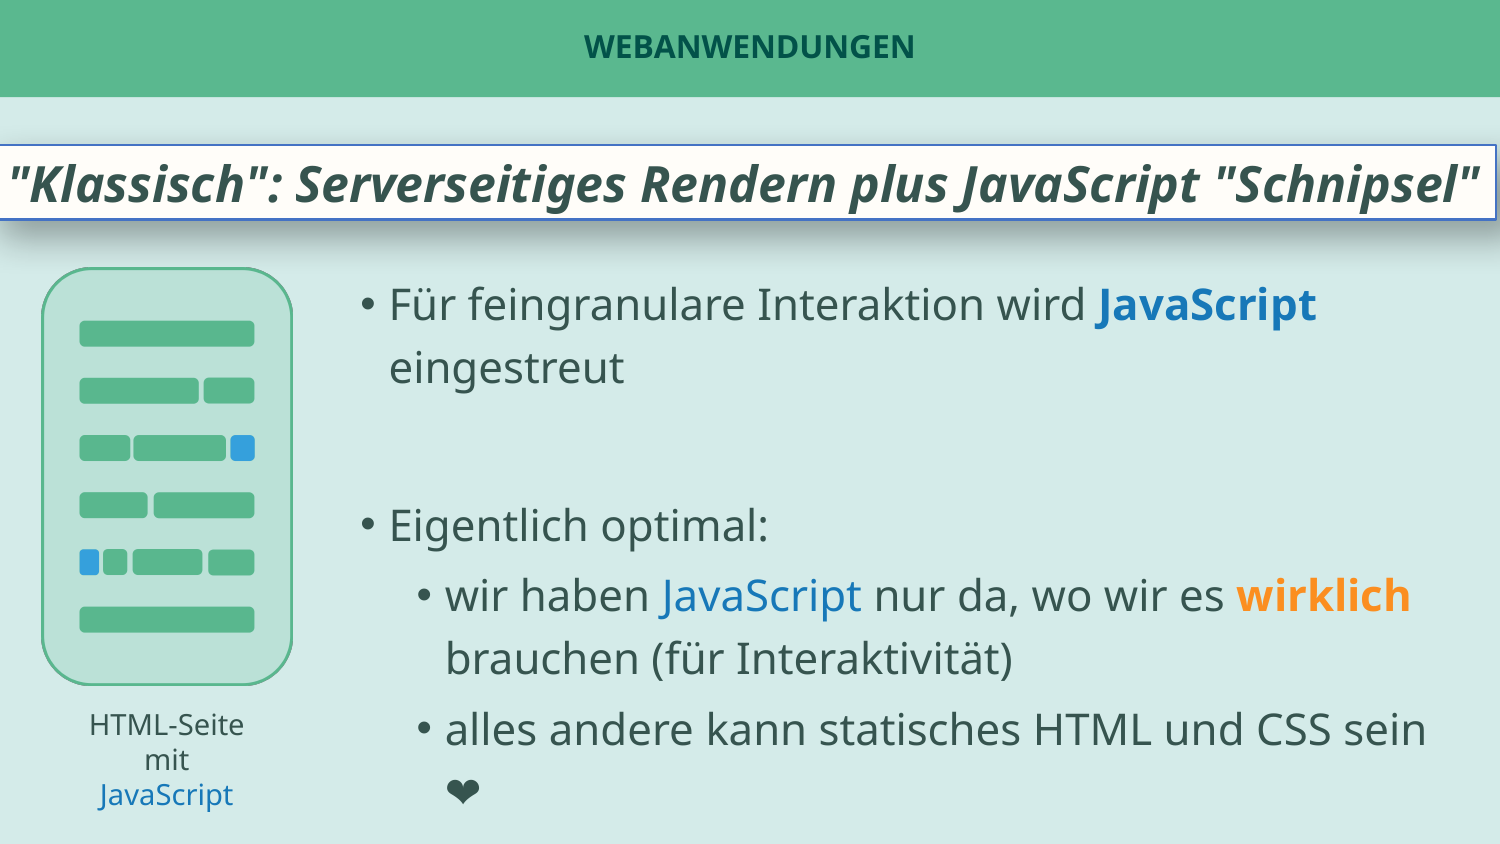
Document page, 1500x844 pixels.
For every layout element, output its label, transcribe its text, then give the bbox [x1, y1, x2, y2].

text_box Für feingranulare Interaktion wird JavaScript eingestreut Eigentlich optimal: wir haben JavaScript nur da, wo wir es wirklich brauchen (für Interaktivität) alles andere kann statisches HTML und CSS sein ❤️ [345, 260, 1490, 844]
picture [41, 267, 293, 686]
text_box HTML-Seite mit JavaScript [73, 698, 260, 819]
title Webanwendungen [0, 0, 1500, 98]
text_box "Klassisch": Serverseitiges Rendern plus JavaScript "Schnipsel" [0, 144, 1497, 220]
